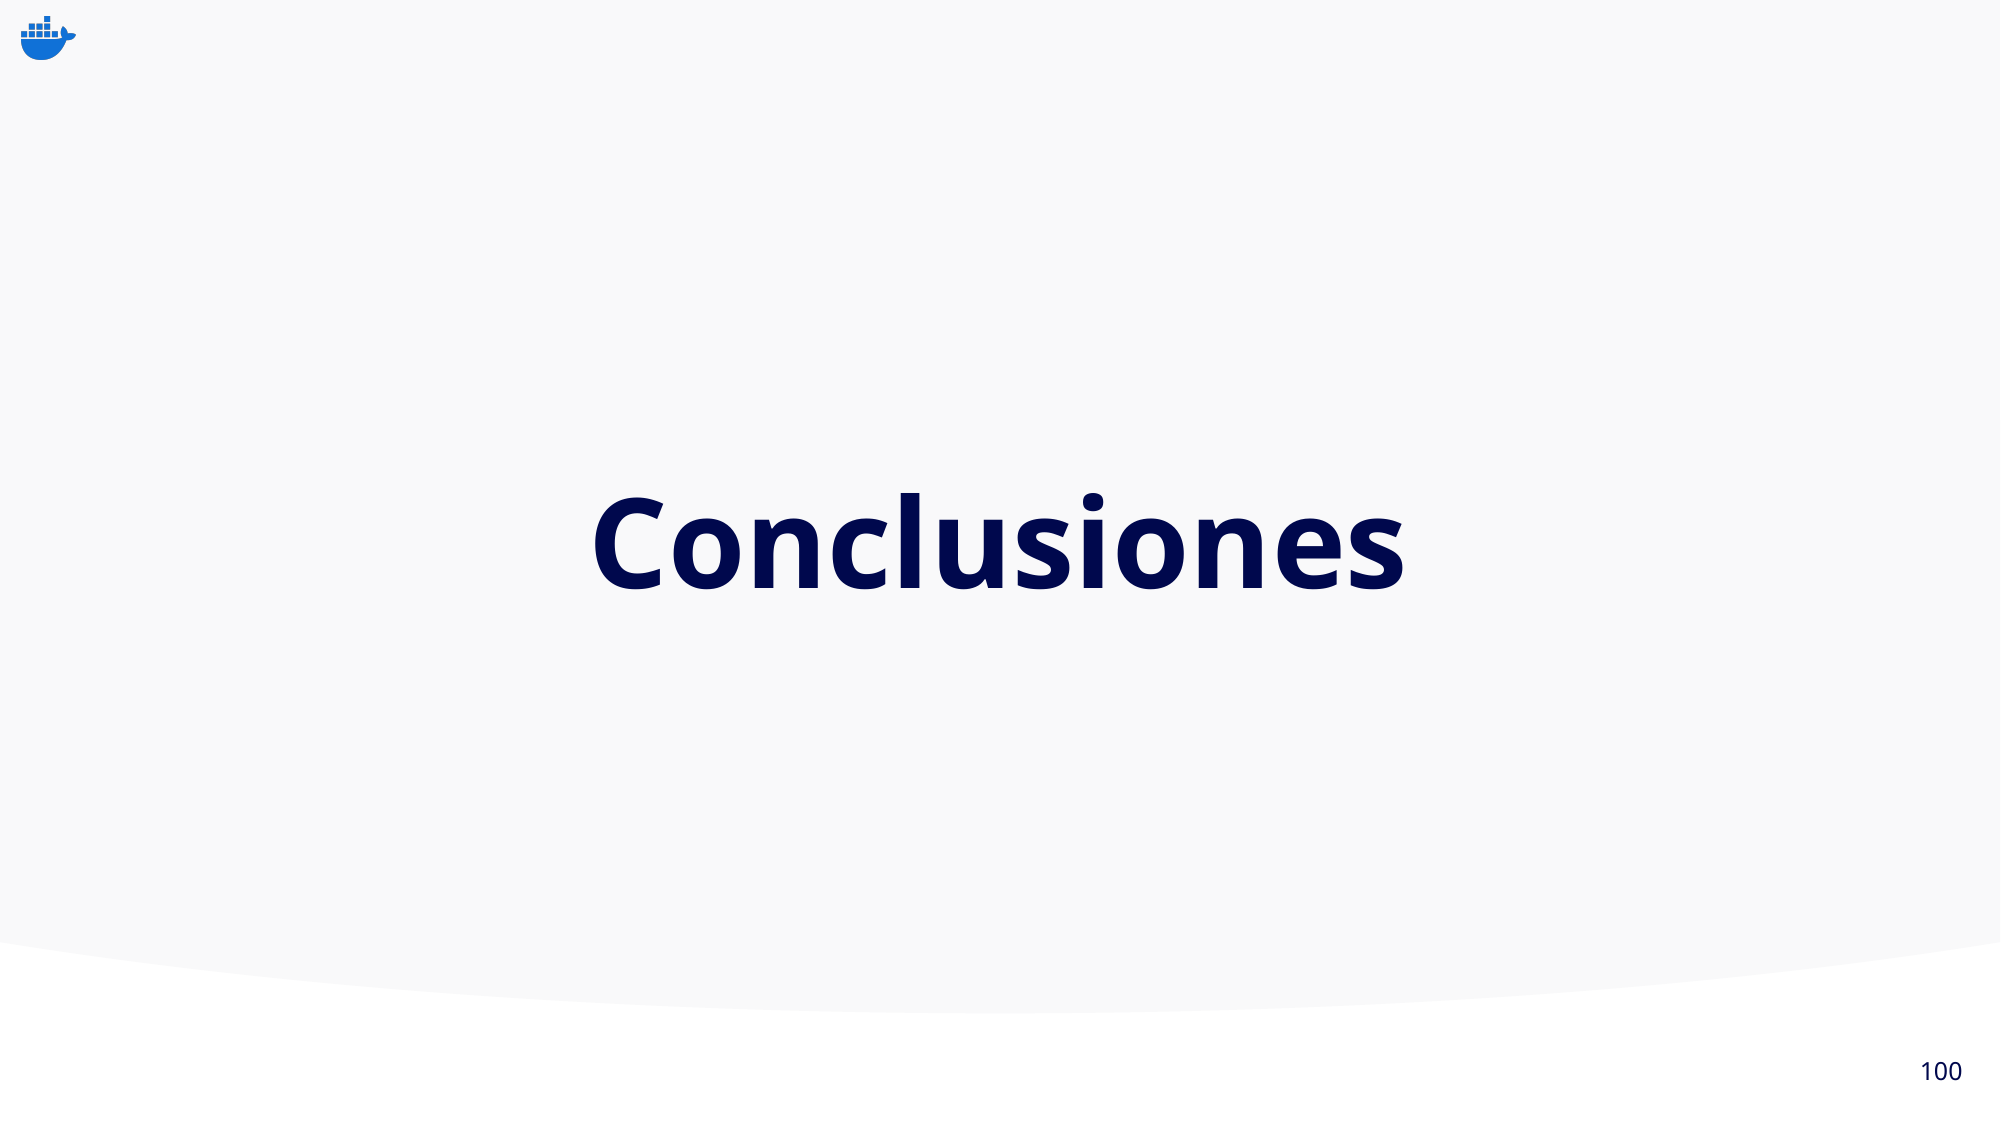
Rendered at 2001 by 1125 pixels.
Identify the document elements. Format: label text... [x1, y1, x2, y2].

picture [21, 16, 76, 60]
title Conclusiones [136, 98, 1862, 999]
slide_number 100 [1527, 1042, 1978, 1103]
